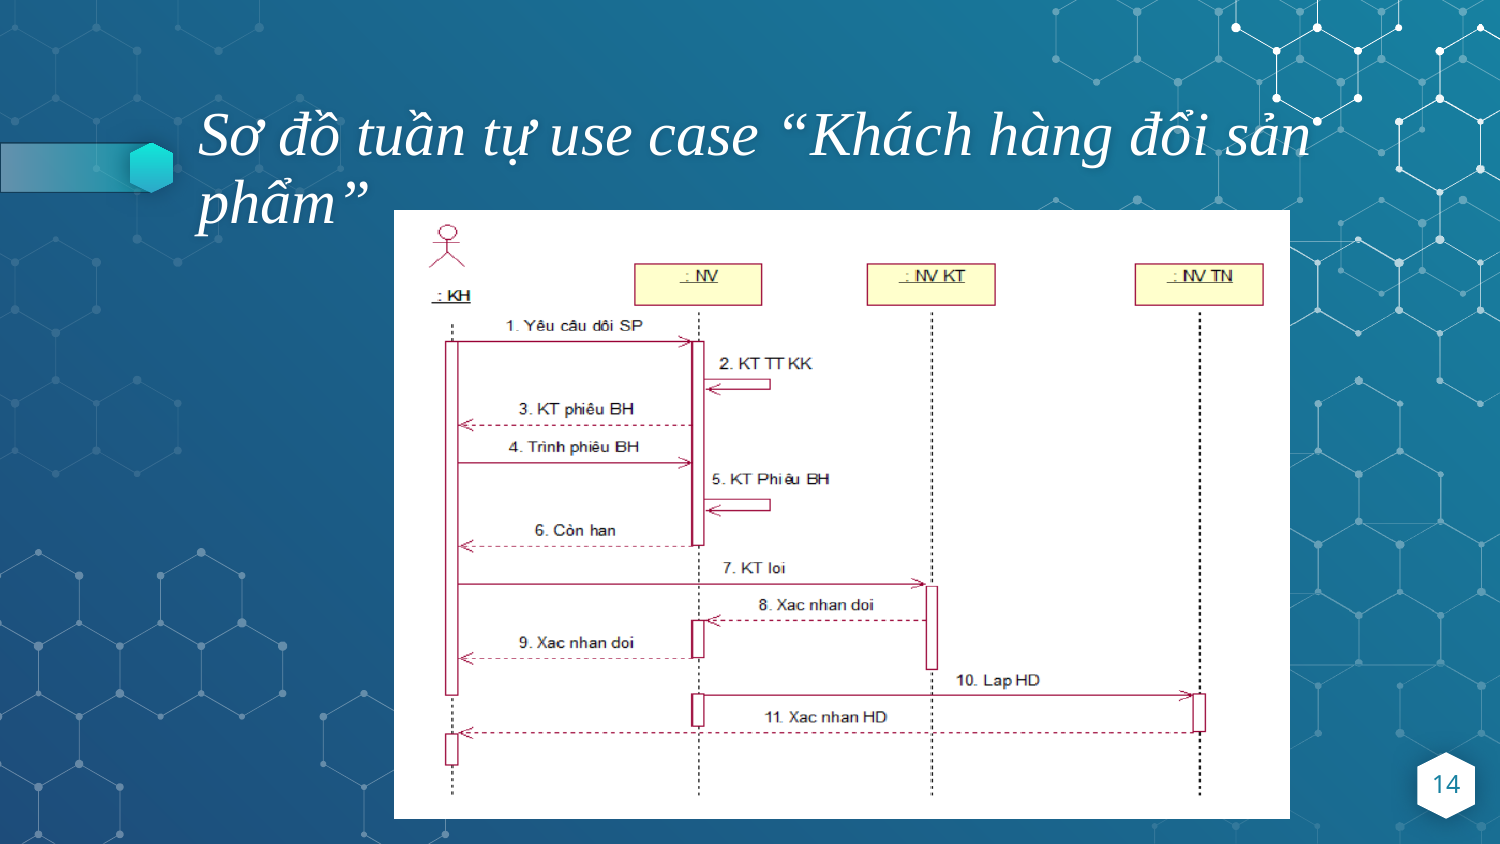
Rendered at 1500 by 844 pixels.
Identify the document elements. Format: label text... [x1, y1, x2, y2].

picture [394, 210, 1290, 819]
title Sơ đồ tuần tự use case “Khách hàng đổi sản phẩm” [198, 140, 1500, 198]
slide_number 14 [1417, 752, 1475, 819]
